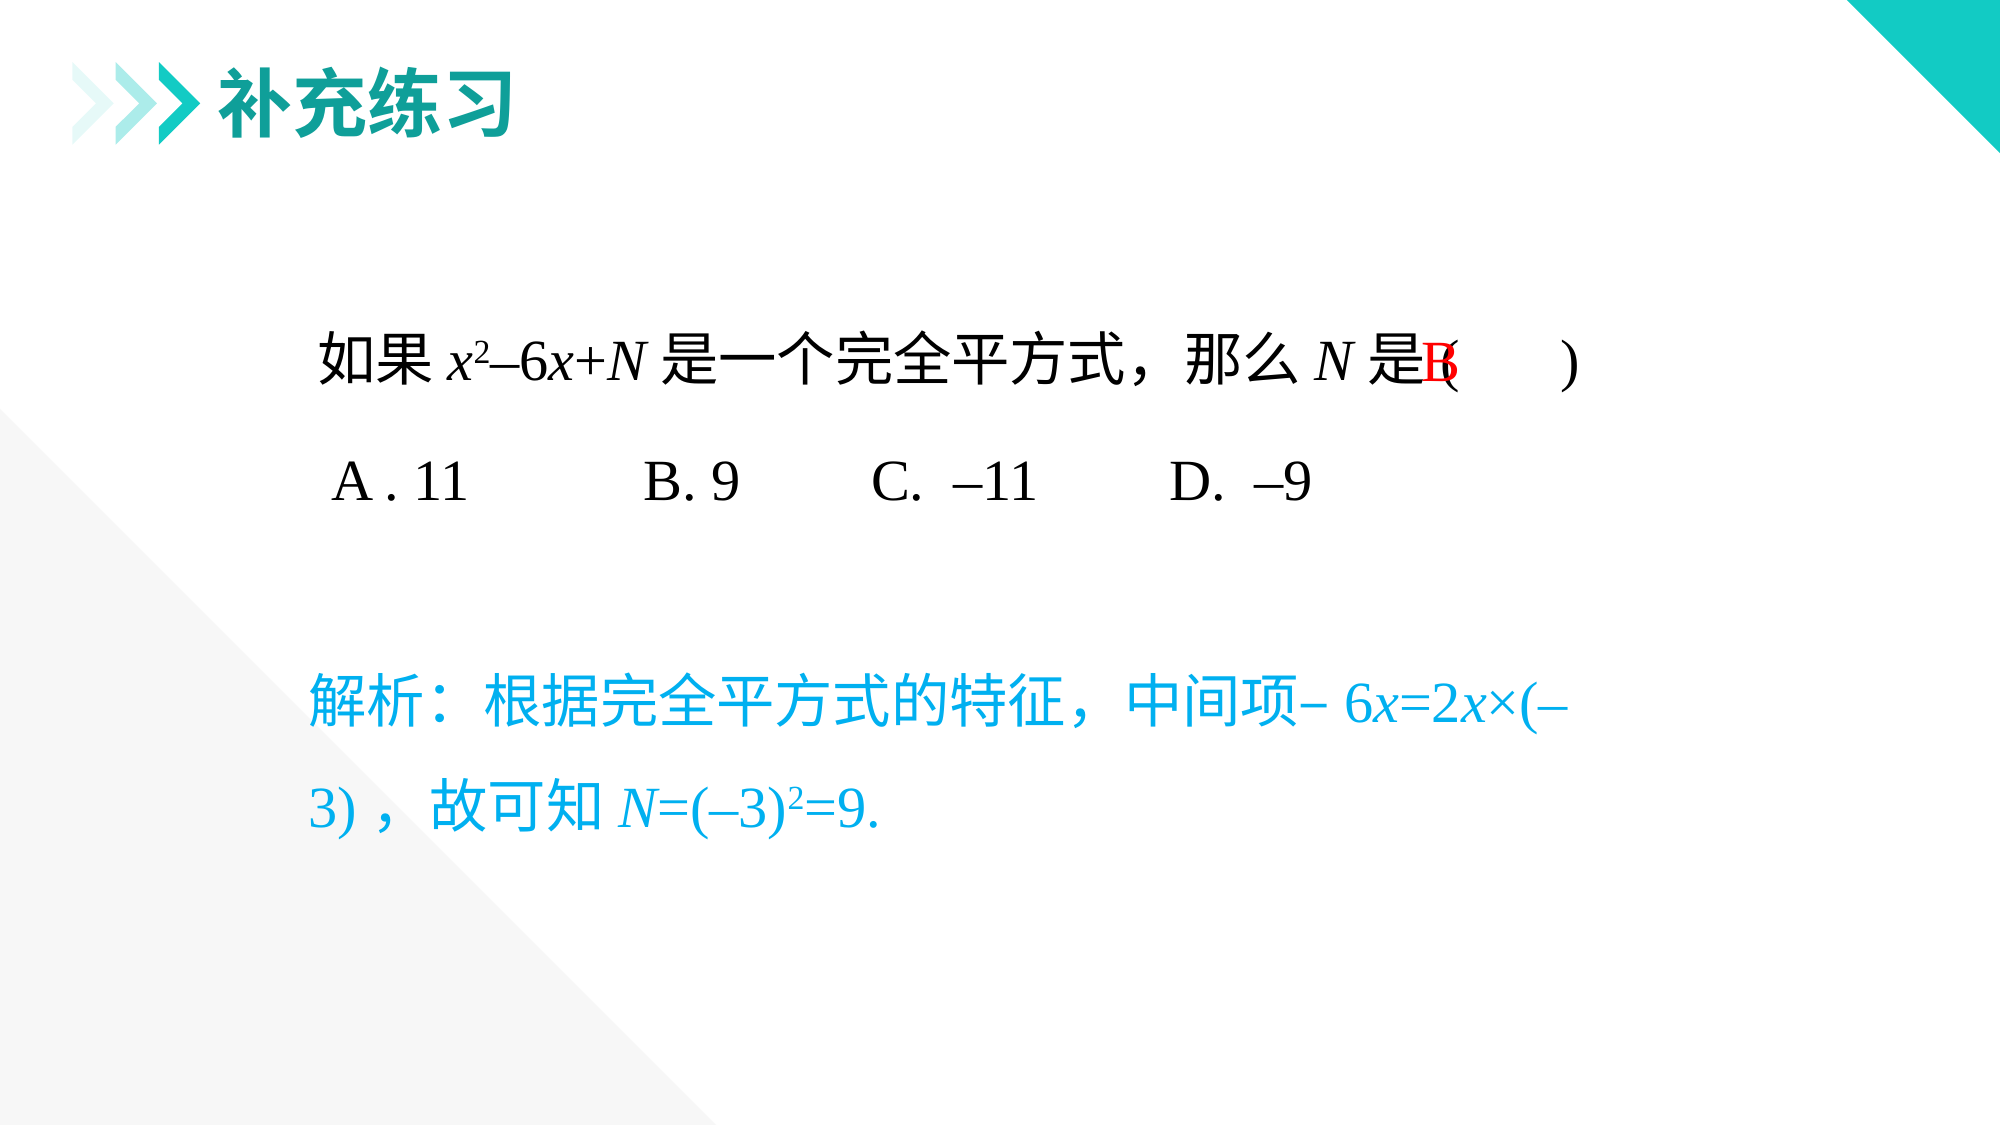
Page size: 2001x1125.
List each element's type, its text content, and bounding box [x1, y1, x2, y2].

text_box 如果x2–6x+N是一个完全平方式，那么N是( ) A . 11 B. 9 C. –11 D. –9 [171, 294, 1659, 520]
text_box B [1406, 315, 1492, 401]
text_box 解析：根据完全平方式的特征，中间项–6x=2x×(–3)，故可知N=(–3)2=9. [293, 621, 1648, 847]
text_box 补充练习 [202, 48, 772, 154]
